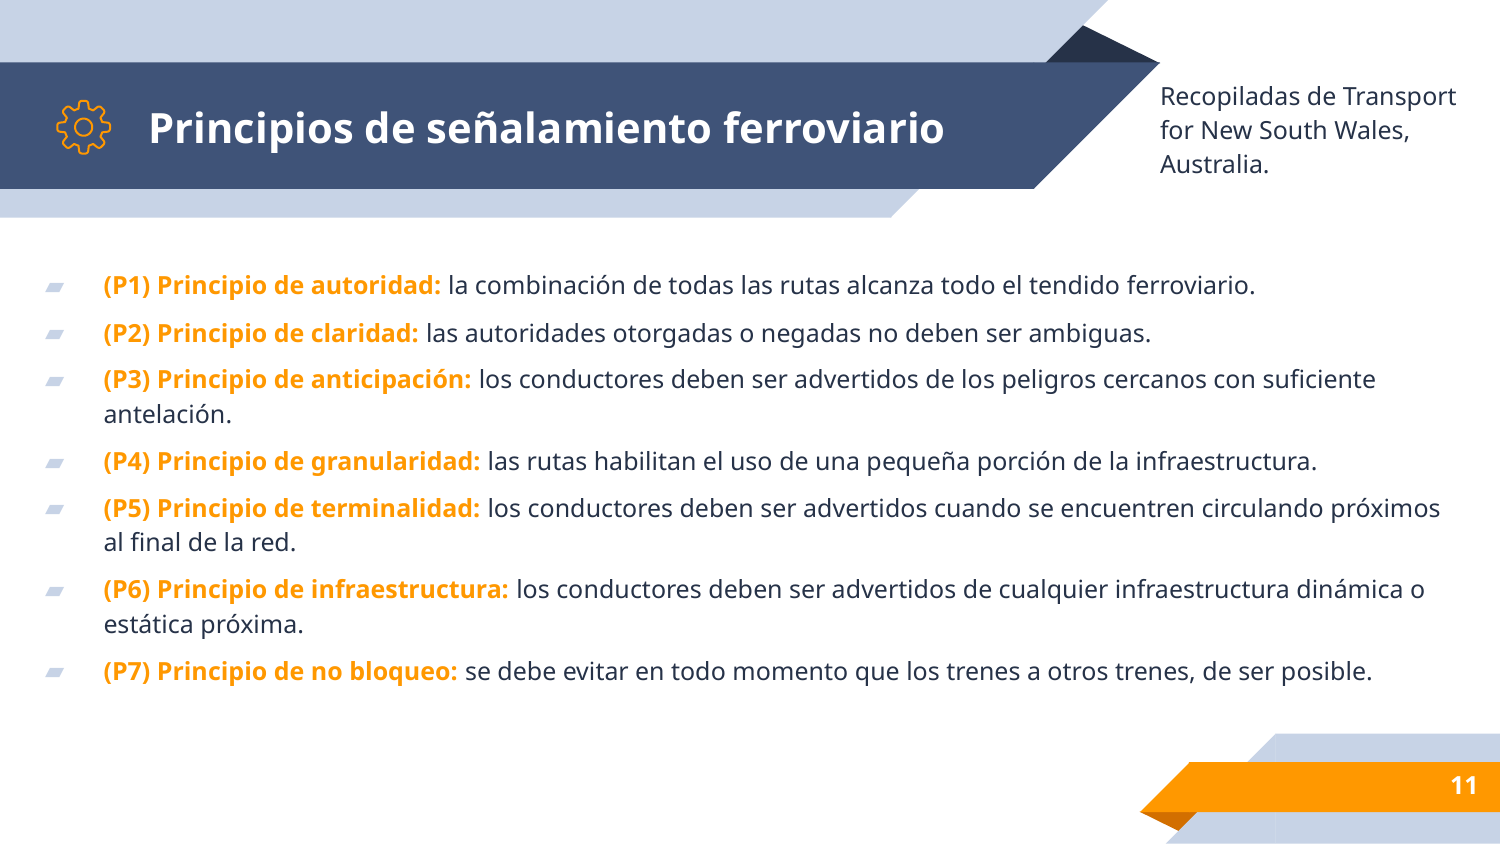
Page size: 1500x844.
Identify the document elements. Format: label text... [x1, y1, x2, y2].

list Recopiladas de Transport for New South Wales, Australia. [1145, 56, 1500, 199]
title Principios de señalamiento ferroviario [133, 64, 1035, 190]
text_box (P1) Principio de autoridad: la combinación de todas las rutas alcanza todo el tendido ferroviario. (P2) Principio de claridad: las autoridades otorgadas o negadas no deben ser ambiguas. (P3) Principio de anticipación: los conductores deben ser advertidos de los peligros cercanos con suficiente antelación. (P4) Principio de granularidad: las rutas habilitan el uso de una pequeña porción de la infraestructura. (P5) Principio de terminalidad: los conductores deben ser advertidos cuando se encuentren circulando próximos al final de la red. (P6) Principio de infraestructura: los conductores deben ser advertidos de cualquier infraestructura dinámica o estática próxima. (P7) Principio de no bloqueo: se debe evitar en todo momento que los trenes a otros trenes, de ser posible. [13, 217, 1477, 734]
slide_number 11 [1249, 760, 1494, 813]
